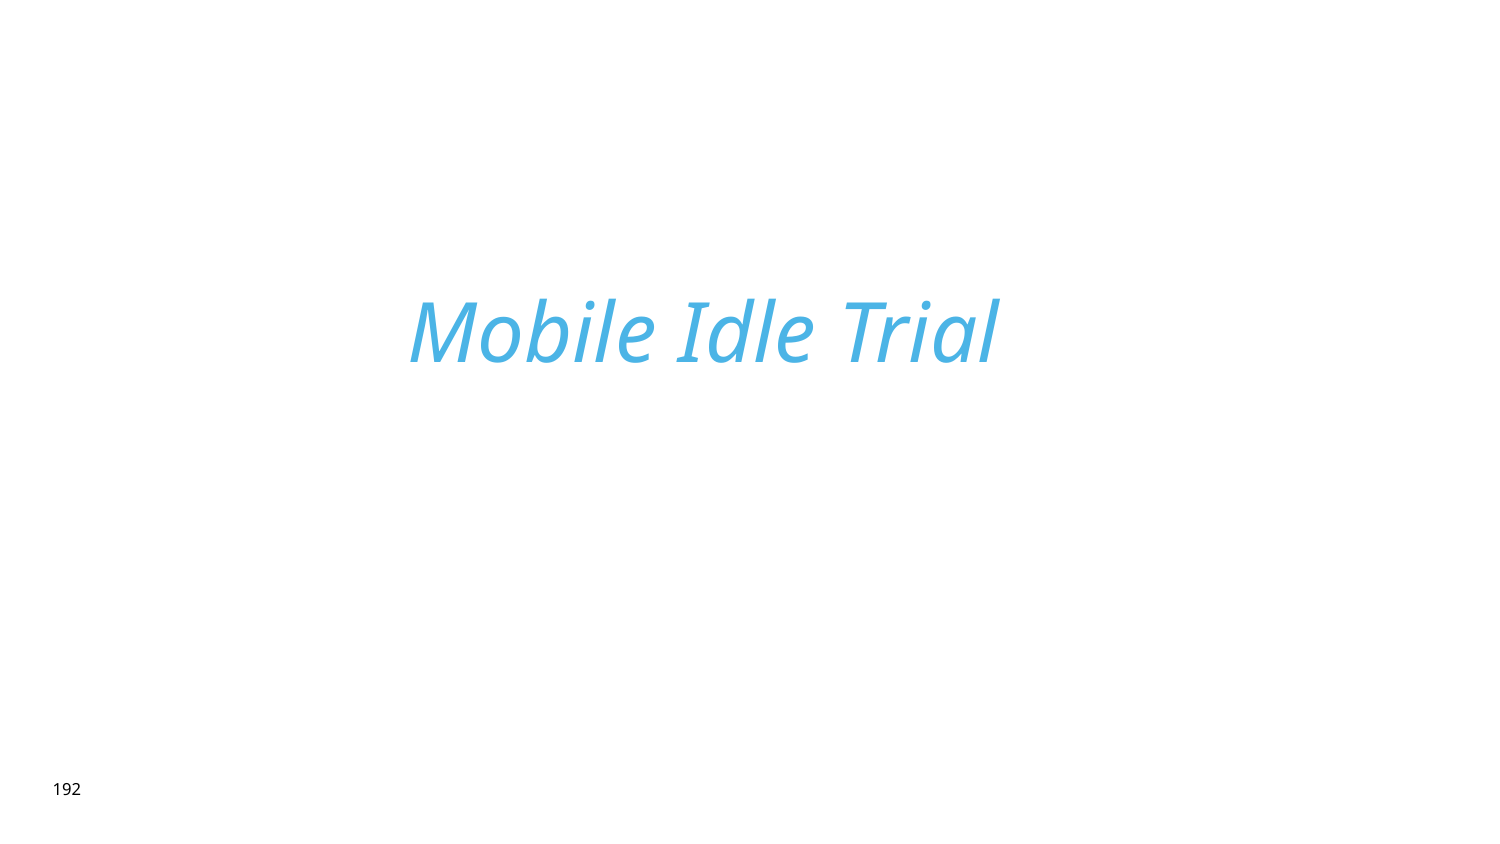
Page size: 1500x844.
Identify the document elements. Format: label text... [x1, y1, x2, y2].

text_box Mobile Idle Trial [125, 271, 1283, 591]
